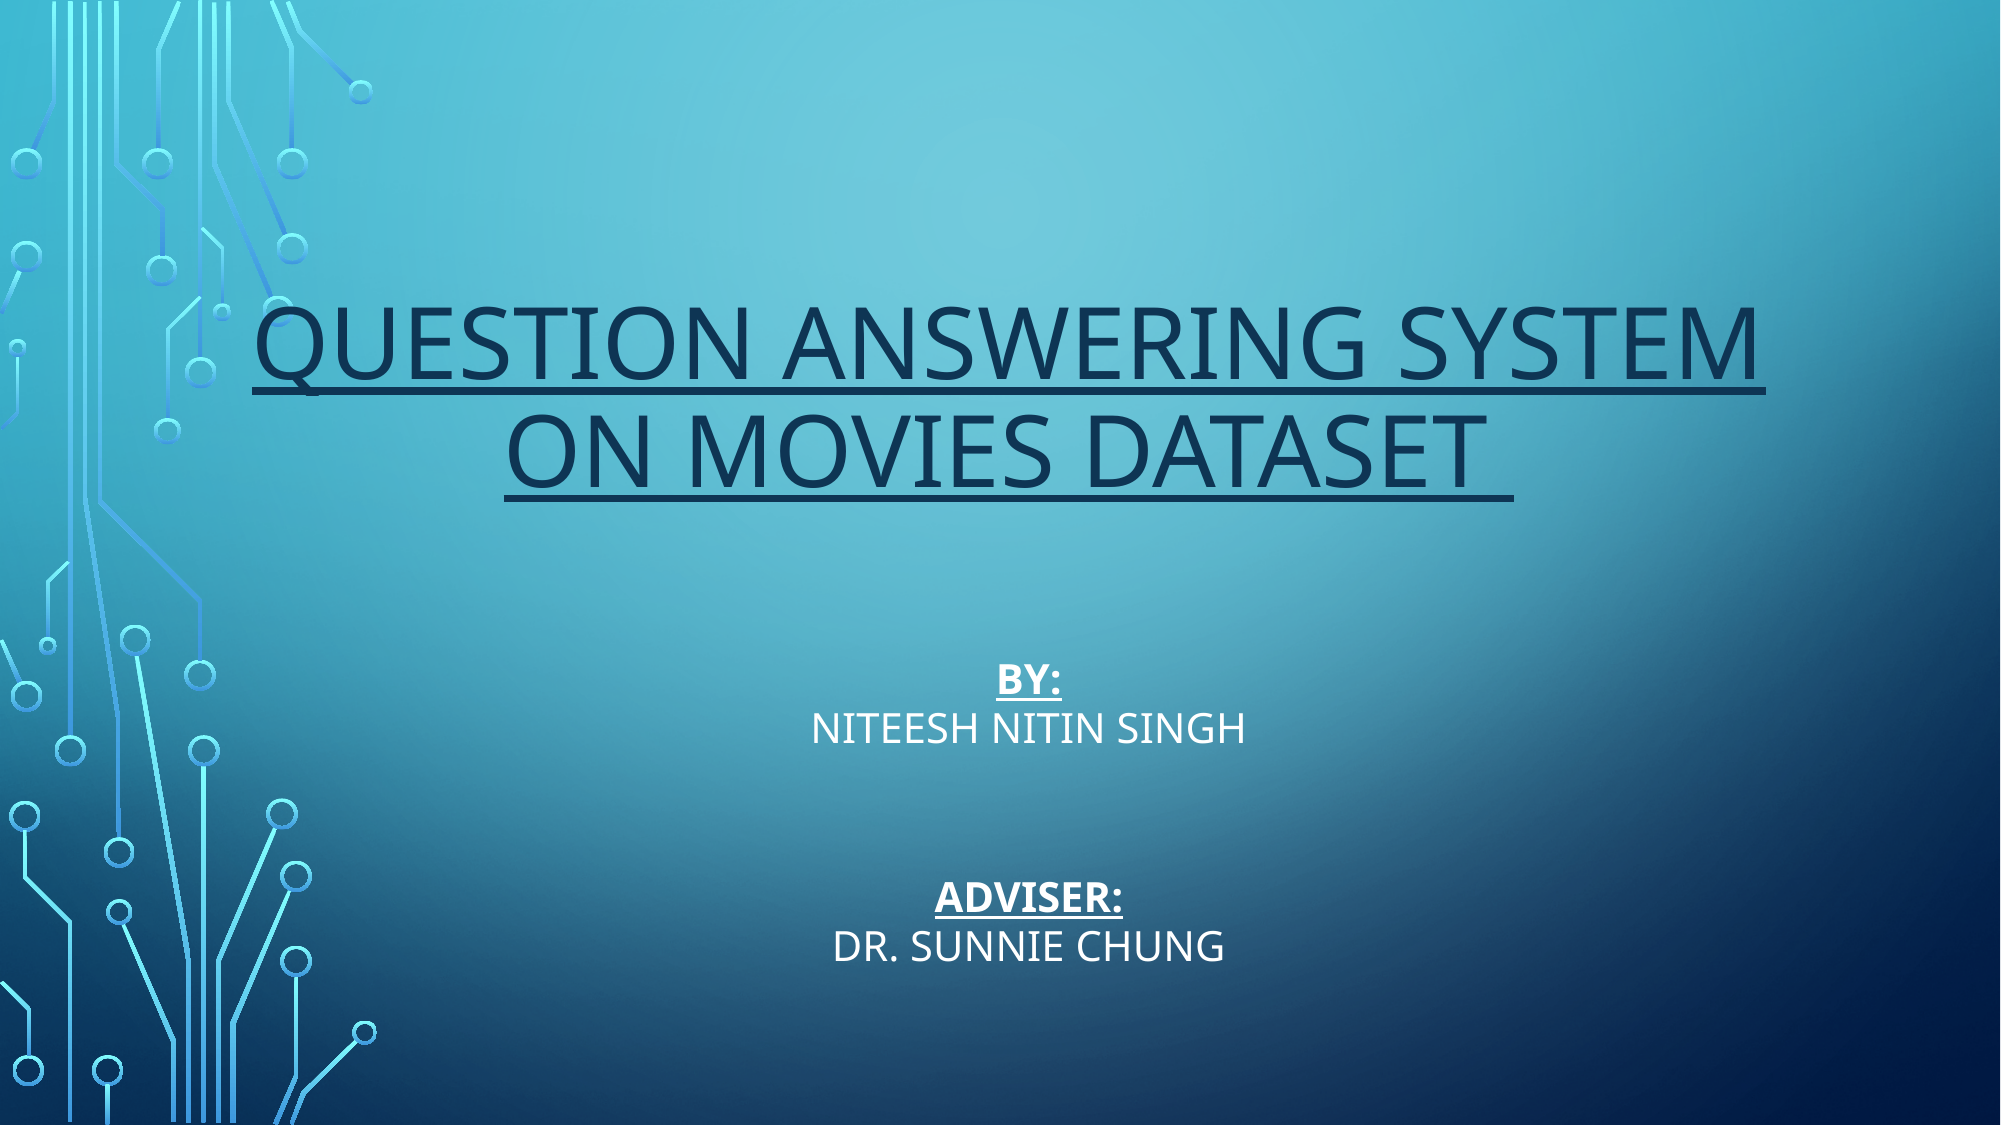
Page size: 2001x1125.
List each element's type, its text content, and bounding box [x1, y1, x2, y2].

title QUESTION ANSWERING system on movies dataset [188, 124, 1830, 517]
subtitle by: Niteesh Nitin Singh adviser: Dr. Sunnie Chung [307, 635, 1750, 1058]
